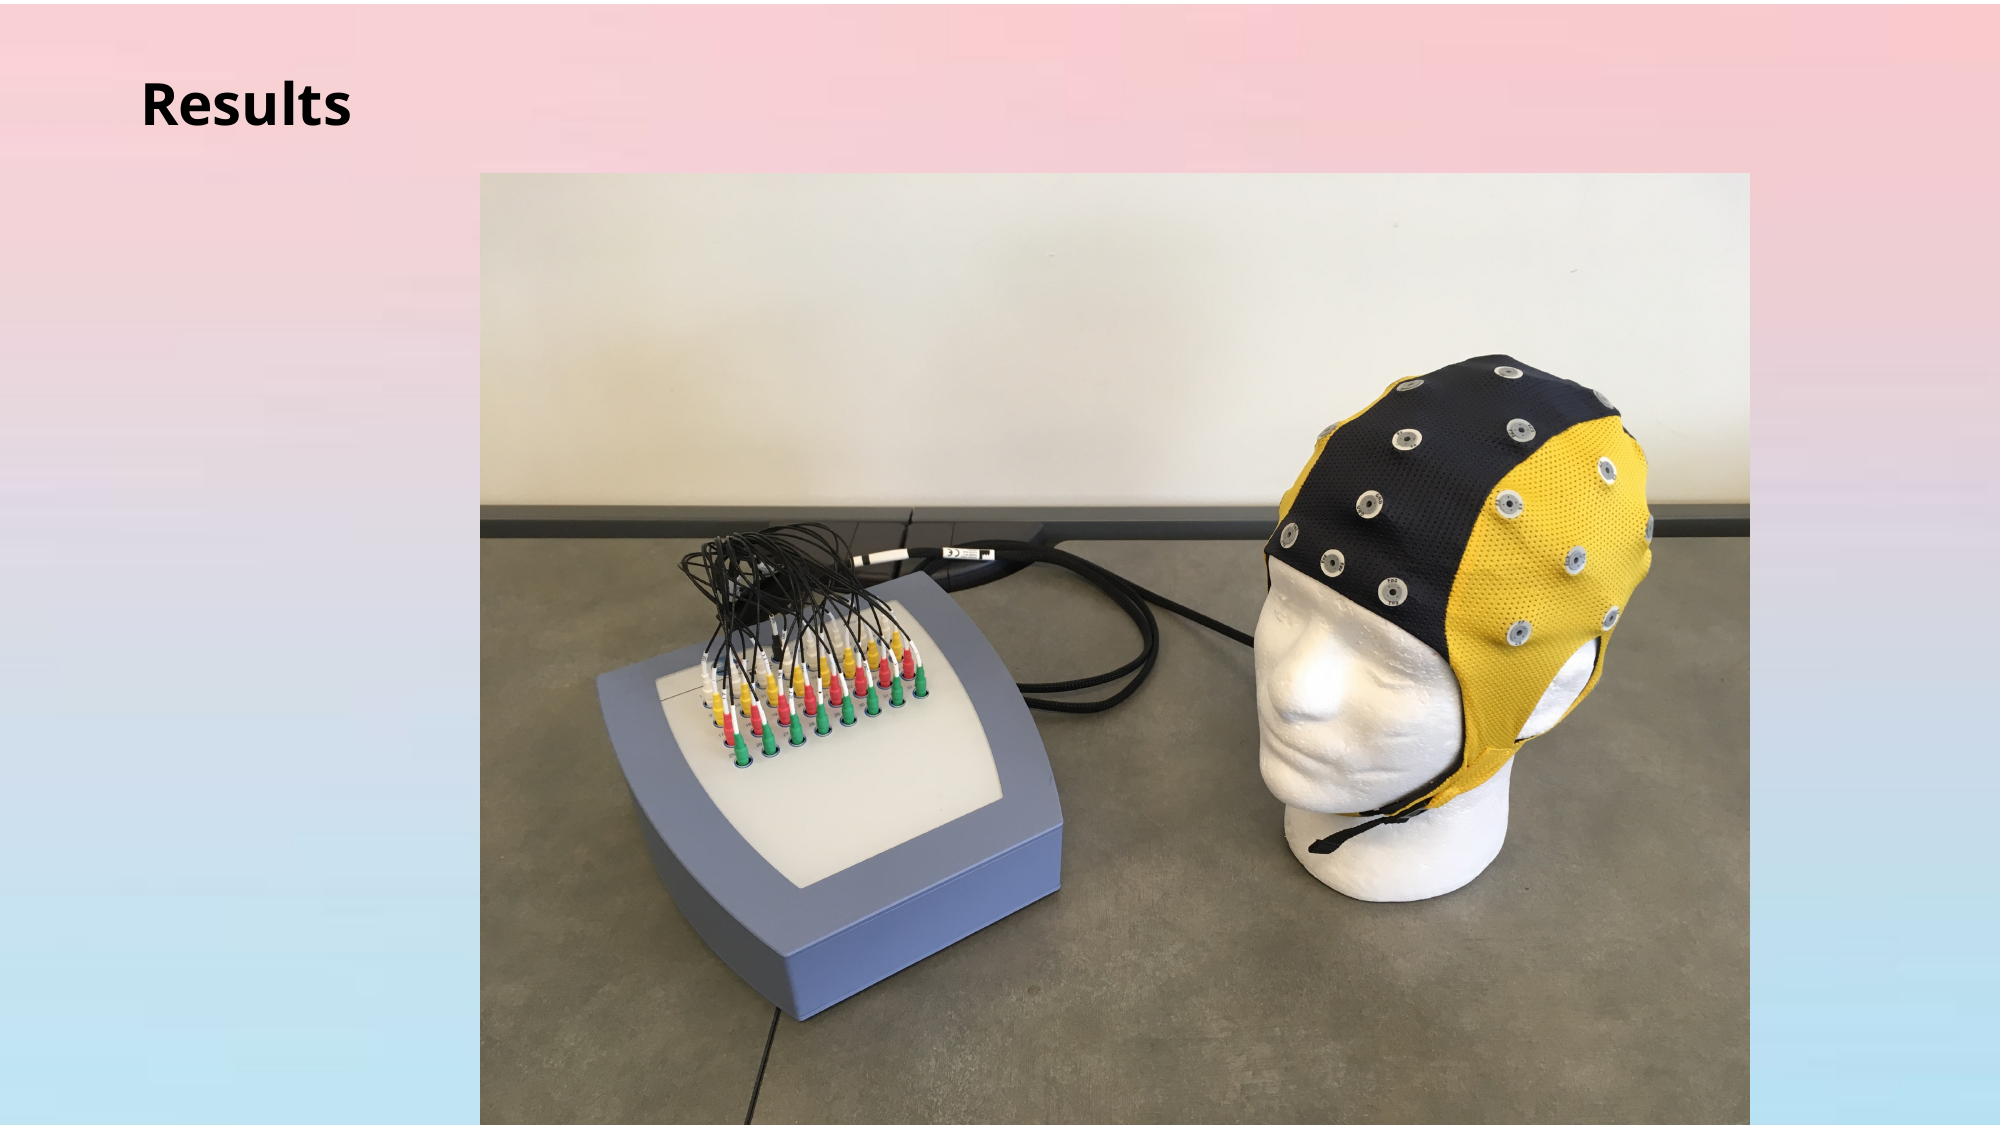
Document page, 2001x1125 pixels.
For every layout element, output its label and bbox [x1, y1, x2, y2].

picture [480, 173, 1750, 1125]
list [0, 3, 2000, 1125]
